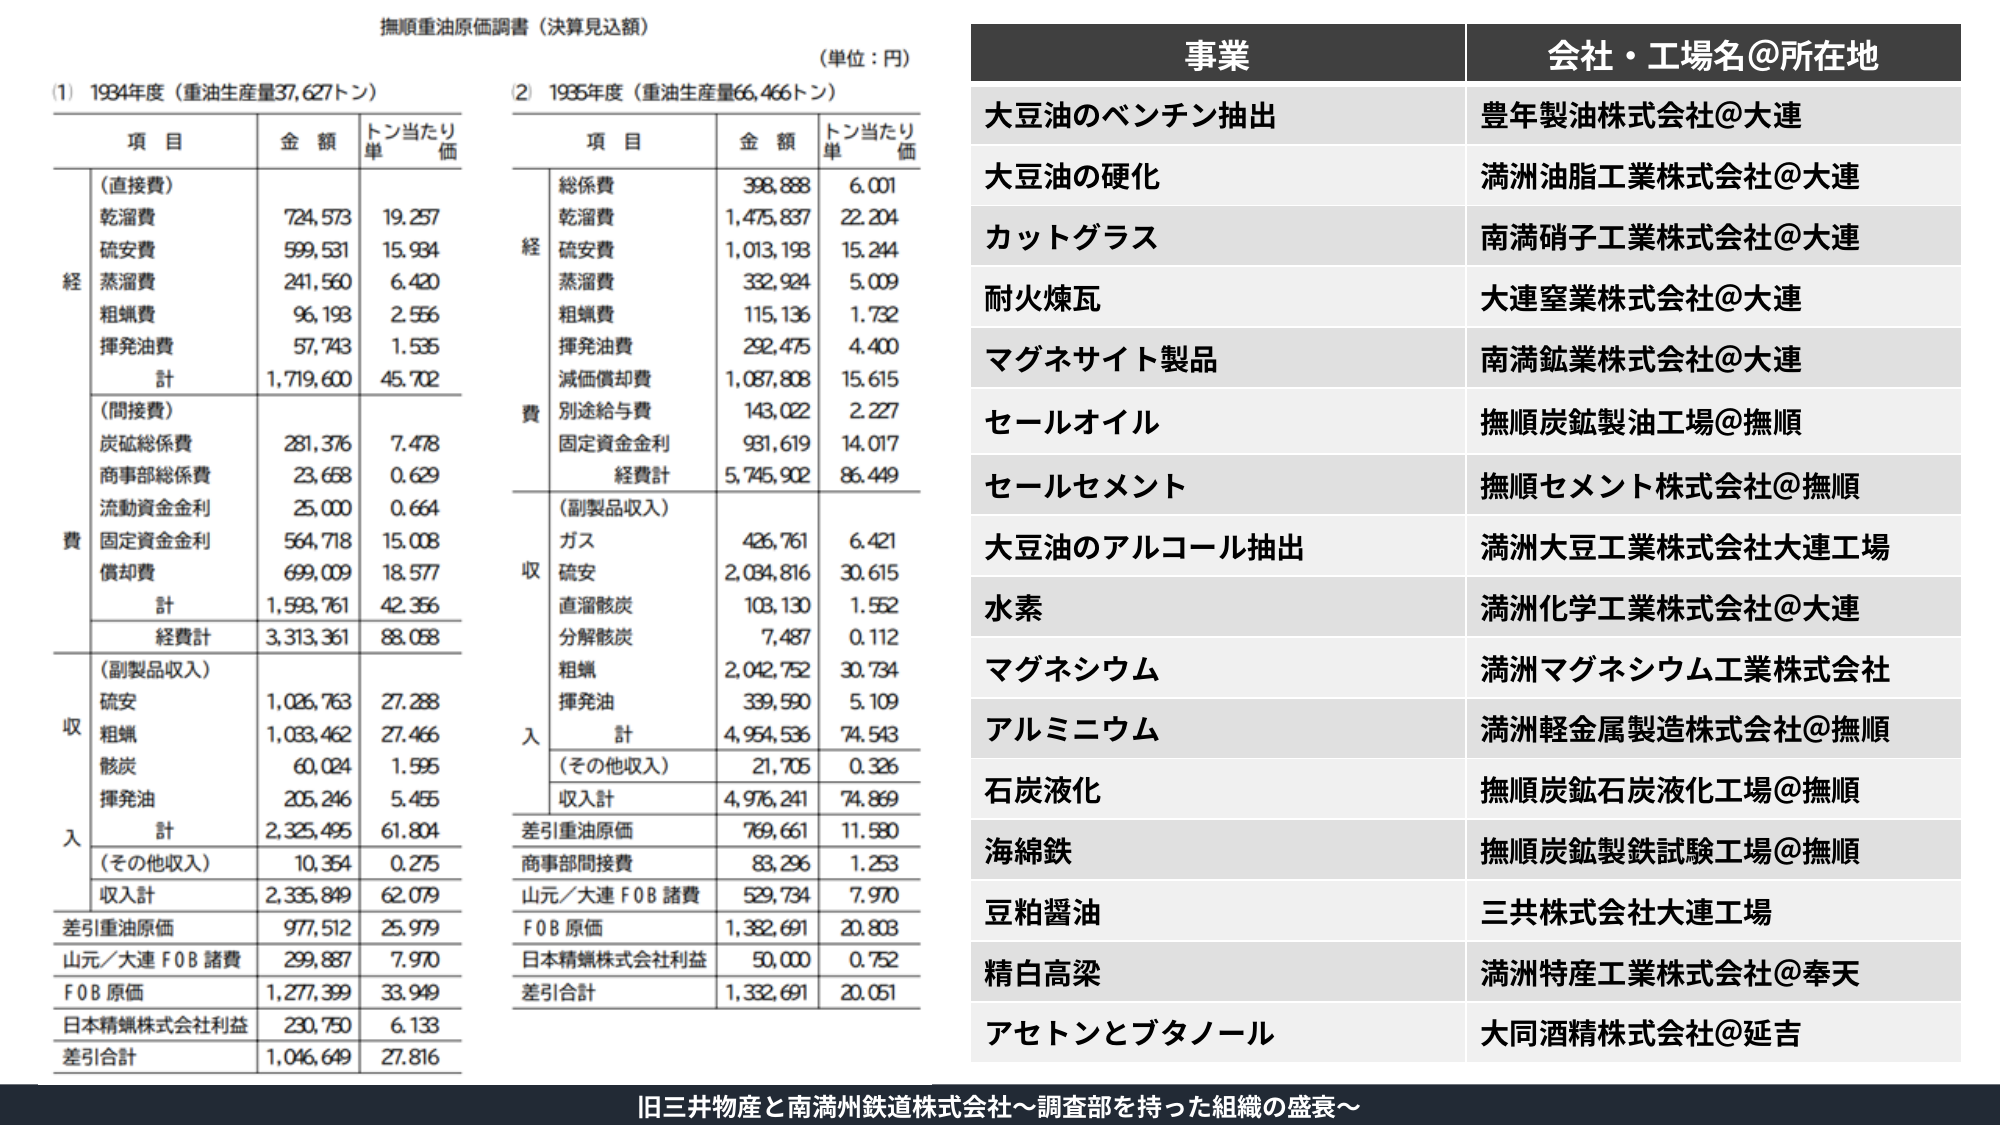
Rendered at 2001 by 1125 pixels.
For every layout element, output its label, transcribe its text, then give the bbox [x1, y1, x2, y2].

table_cell 耐火煉瓦 [971, 267, 1465, 326]
table_cell カットグラス [971, 206, 1465, 265]
text_box 旧三井物産と南満州鉄道株式会社～調査部を持った組織の盛衰～ [0, 1084, 2000, 1125]
table_cell セールオイル [971, 389, 1465, 453]
table_header 会社・工場名＠所在地 [1467, 24, 1961, 81]
table_cell 南満硝子工業株式会社＠大連 [1467, 206, 1961, 265]
table_cell 大豆油のベンチン抽出 [971, 87, 1465, 144]
table_cell 撫順セメント株式会社＠撫順 [1467, 455, 1961, 514]
table_cell 豊年製油株式会社＠大連 [1467, 87, 1961, 144]
table_cell 撫順炭鉱製鉄試験工場＠撫順 [1467, 820, 1961, 879]
table_cell 精白高梁 [971, 942, 1465, 1001]
table_cell 南満鉱業株式会社＠大連 [1467, 328, 1961, 387]
table_cell 大同酒精株式会社＠延吉 [1467, 1003, 1961, 1062]
table_cell アルミニウム [971, 699, 1465, 758]
table_cell 大豆油の硬化 [971, 146, 1465, 205]
table_cell セールセメント [971, 455, 1465, 514]
table_cell 満洲化学工業株式会社＠大連 [1467, 577, 1961, 636]
table_cell 満洲軽金属製造株式会社＠撫順 [1467, 699, 1961, 758]
table_cell 満洲マグネシウム工業株式会社 [1467, 638, 1961, 697]
picture [38, 1, 932, 1085]
table_cell アセトンとブタノール [971, 1003, 1465, 1062]
table_cell 三共株式会社大連工場 [1467, 881, 1961, 940]
table_cell 石炭液化 [971, 759, 1465, 818]
table_cell 満洲大豆工業株式会社大連工場 [1467, 516, 1961, 575]
table_cell 満洲特産工業株式会社＠奉天 [1467, 942, 1961, 1001]
table_cell マグネサイト製品 [971, 328, 1465, 387]
table_cell 豆粕醤油 [971, 881, 1465, 940]
table_cell 海綿鉄 [971, 820, 1465, 879]
table_cell マグネシウム [971, 638, 1465, 697]
table_header 事業 [971, 24, 1465, 81]
table_cell 水素 [971, 577, 1465, 636]
table_cell 満洲油脂工業株式会社＠大連 [1467, 146, 1961, 205]
table_cell 撫順炭鉱石炭液化工場＠撫順 [1467, 759, 1961, 818]
table_cell 大豆油のアルコール抽出 [971, 516, 1465, 575]
table_cell 大連窒業株式会社＠大連 [1467, 267, 1961, 326]
table_cell 撫順炭鉱製油工場＠撫順 [1467, 389, 1961, 453]
